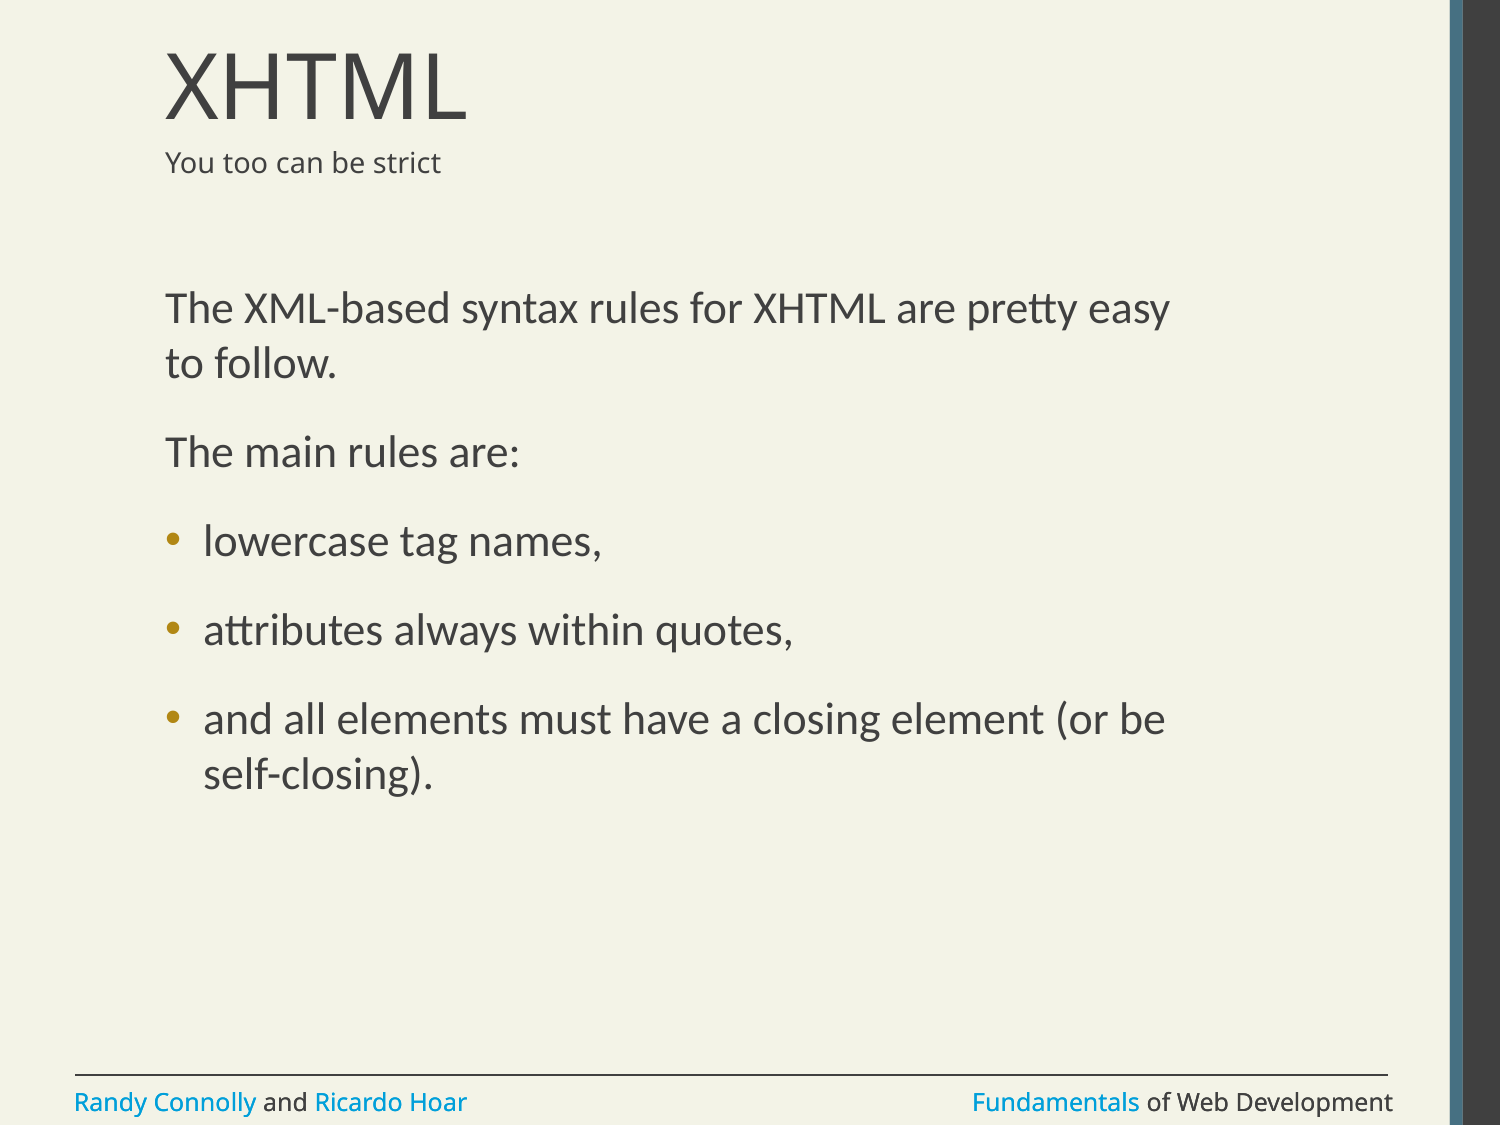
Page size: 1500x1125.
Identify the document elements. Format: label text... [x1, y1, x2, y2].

list The XML-based syntax rules for XHTML are pretty easy to follow. The main rules are: lowercase tag names, attributes always within quotes, and all elements must have a closing element (or be self-closing). [150, 270, 1200, 1013]
list You too can be strict [150, 137, 1200, 188]
title XHTML [150, 20, 1425, 188]
